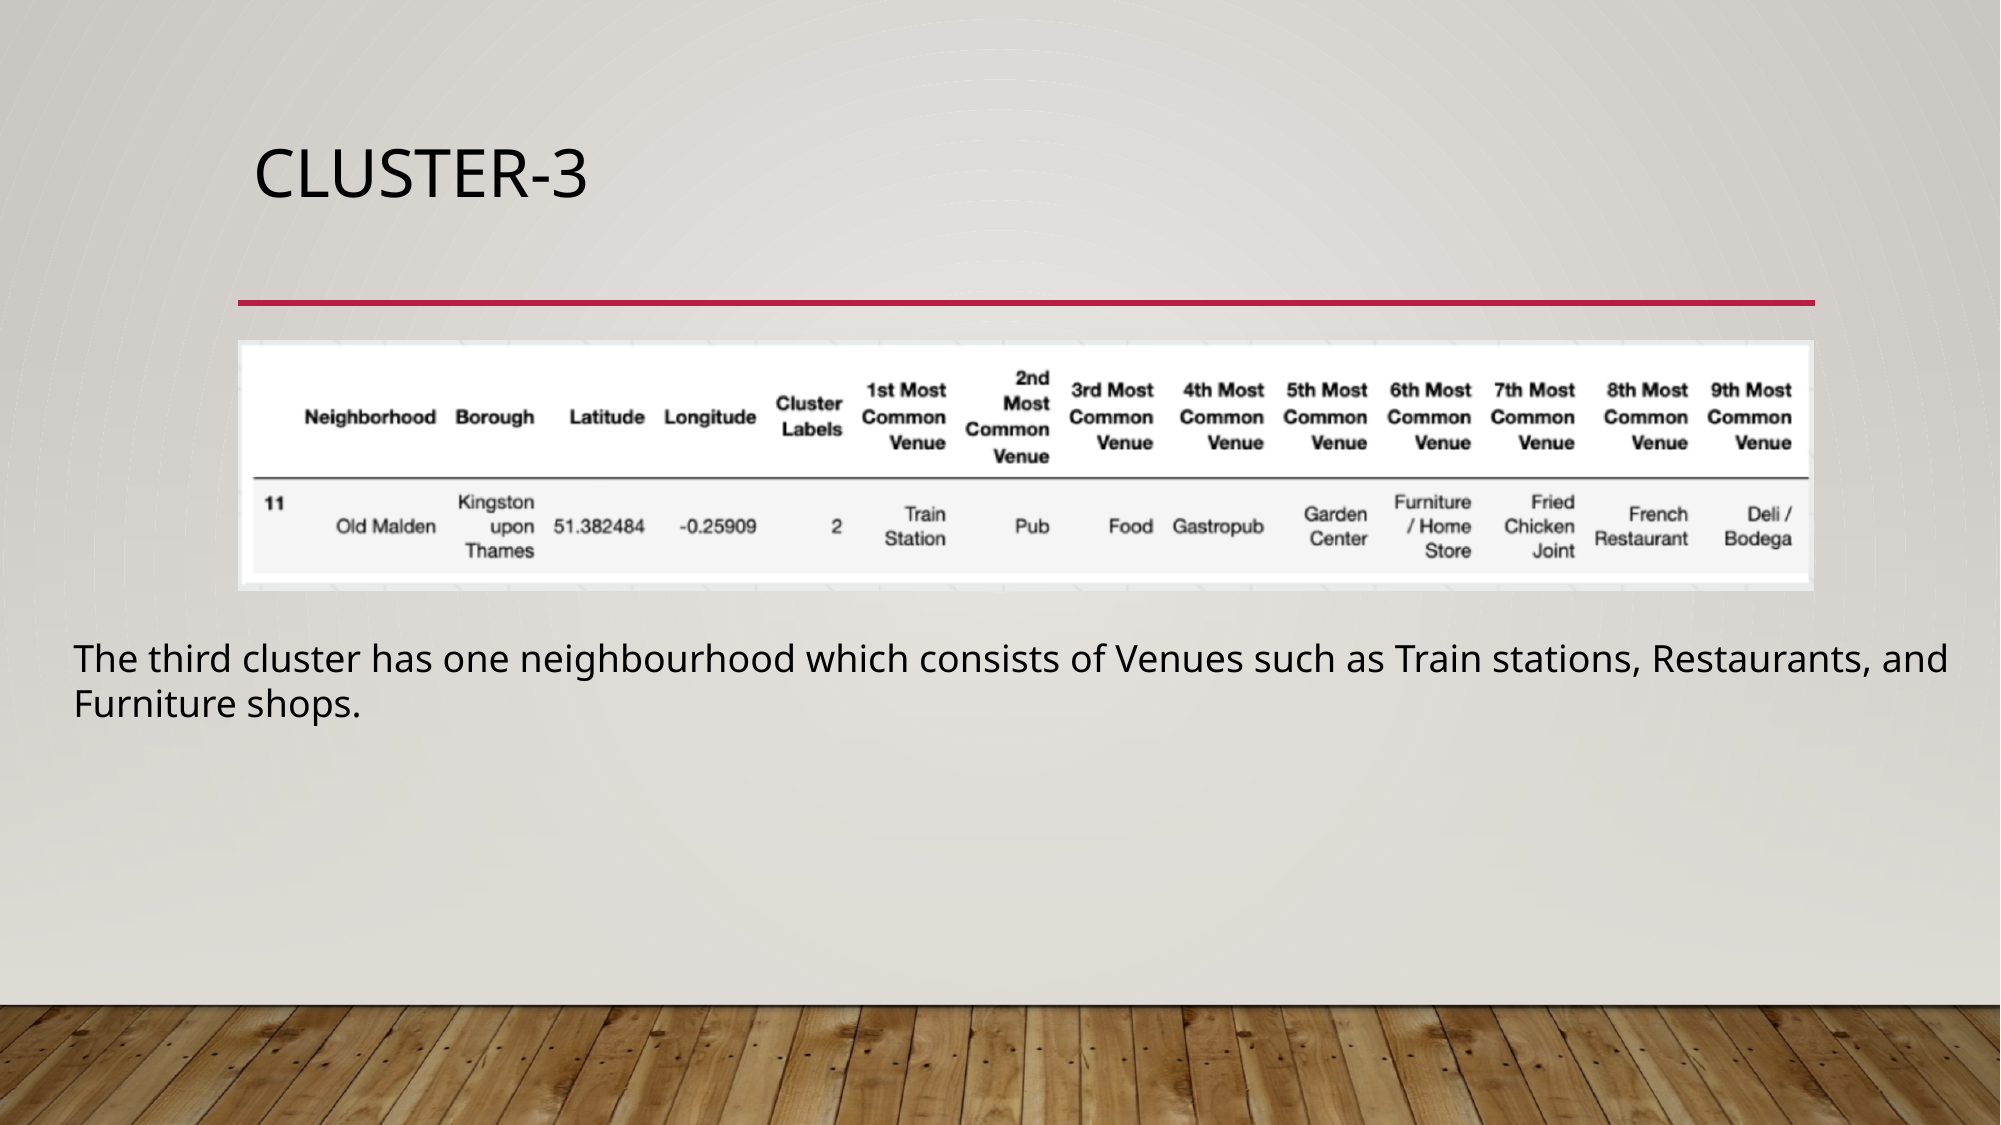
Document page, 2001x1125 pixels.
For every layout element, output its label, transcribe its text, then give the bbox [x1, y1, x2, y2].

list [237, 340, 1814, 591]
picture [0, 1005, 2000, 1125]
text_box The third cluster has one neighbourhood which consists of Venues such as Train stations, Restaurants, and Furniture shops. [58, 627, 1976, 777]
title Cluster-3 [238, 131, 1814, 305]
